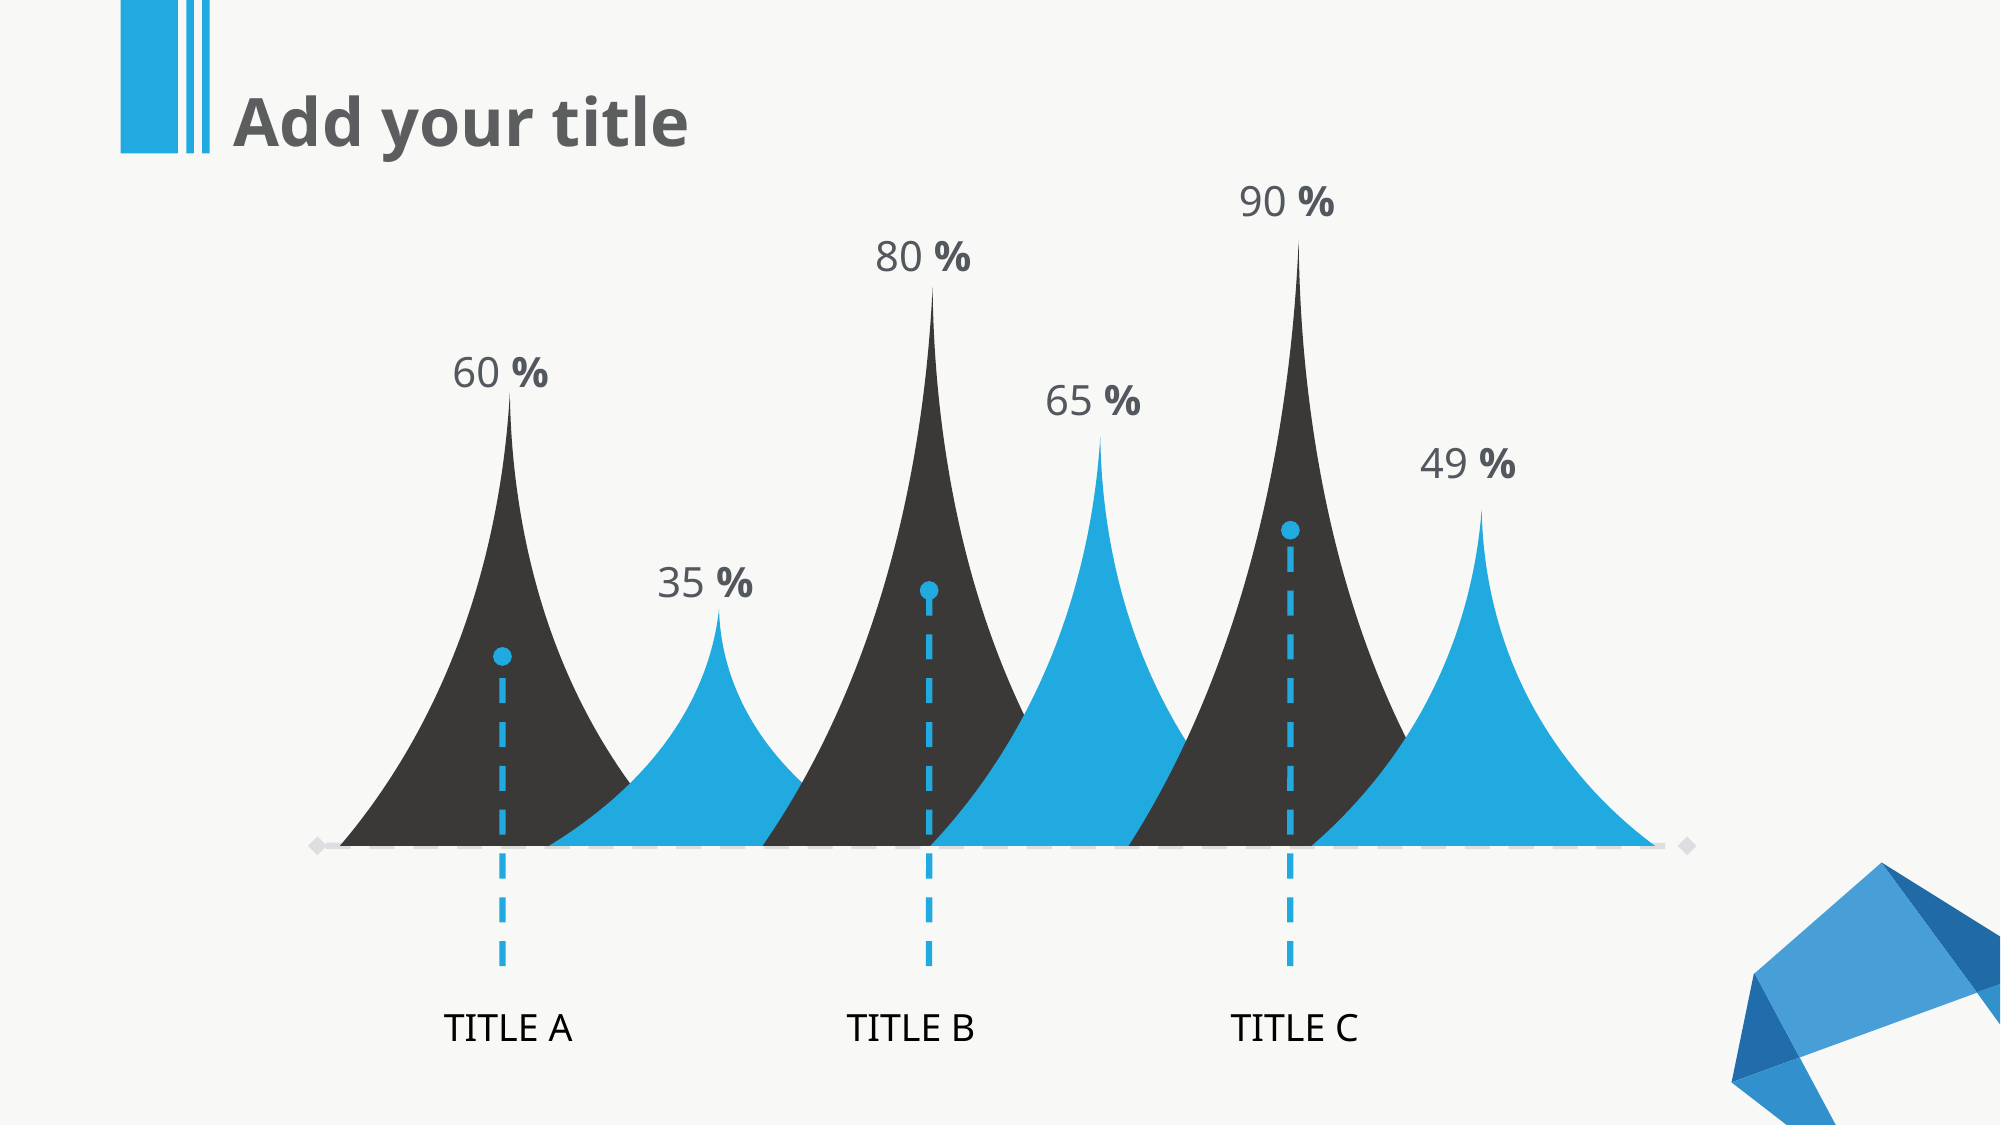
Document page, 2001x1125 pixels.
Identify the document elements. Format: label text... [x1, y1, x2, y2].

text_box [1311, 509, 1655, 846]
text_box [201, 0, 211, 154]
text_box 60 % [446, 334, 588, 393]
text_box [496, 650, 509, 666]
text_box [549, 608, 802, 846]
text_box Add your title [233, 63, 830, 160]
text_box 49 % [1413, 425, 1555, 485]
text_box 90 % [1232, 163, 1374, 222]
text_box [922, 584, 936, 599]
text_box [930, 436, 1186, 846]
text_box TITLE A [398, 990, 618, 1050]
text_box [1128, 240, 1406, 846]
text_box 65 % [1038, 362, 1180, 421]
text_box [339, 393, 630, 846]
text_box 35 % [650, 543, 792, 603]
text_box TITLE B [802, 990, 1021, 1050]
text_box [120, 0, 179, 154]
text_box [185, 0, 195, 154]
text_box [762, 286, 1024, 846]
text_box 80 % [868, 217, 1010, 277]
text_box [311, 839, 329, 853]
text_box [1680, 839, 1694, 853]
text_box [1284, 523, 1297, 543]
text_box TITLE C [1185, 990, 1404, 1050]
